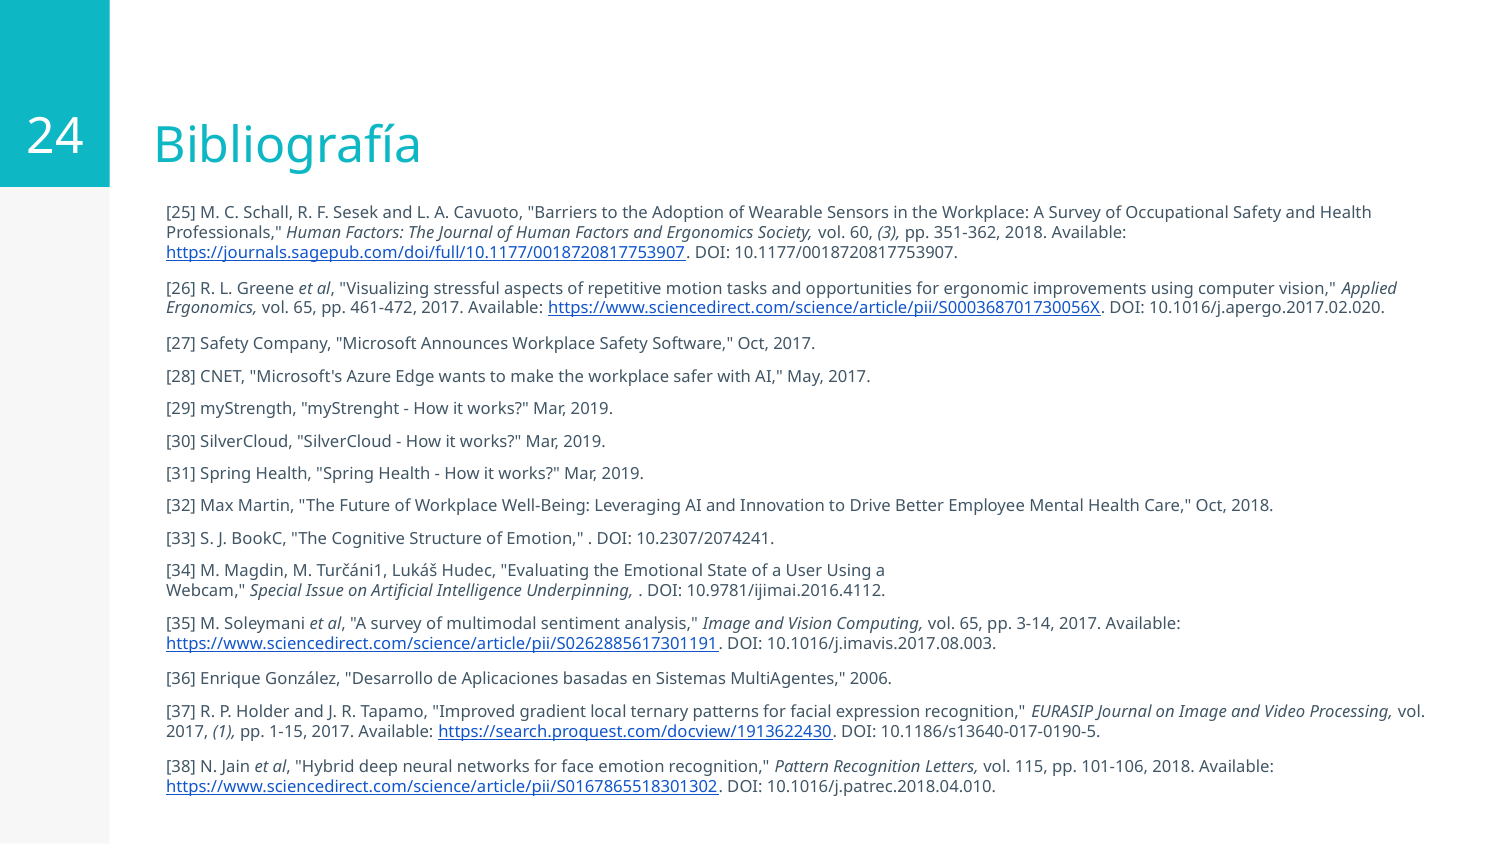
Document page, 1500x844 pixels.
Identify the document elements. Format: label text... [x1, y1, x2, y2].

list [25] M. C. Schall, R. F. Sesek and L. A. Cavuoto, "Barriers to the Adoption of Wearable Sensors in the Workplace: A Survey of Occupational Safety and Health Professionals," Human Factors: The Journal of Human Factors and Ergonomics Society, vol. 60, (3), pp. 351-362, 2018. Available: https://journals.sagepub.com/doi/full/10.1177/0018720817753907. DOI: 10.1177/0018720817753907. [26] R. L. Greene et al, "Visualizing stressful aspects of repetitive motion tasks and opportunities for ergonomic improvements using computer vision," Applied Ergonomics, vol. 65, pp. 461-472, 2017. Available: https://www.sciencedirect.com/science/article/pii/S000368701730056X. DOI: 10.1016/j.apergo.2017.02.020. [27] Safety Company, "Microsoft Announces Workplace Safety Software," Oct, 2017. [28] CNET, "Microsoft's Azure Edge wants to make the workplace safer with AI," May, 2017. [29] myStrength, "myStrenght - How it works?" Mar, 2019. [30] SilverCloud, "SilverCloud - How it works?" Mar, 2019. [31] Spring Health, "Spring Health - How it works?" Mar, 2019. [32] Max Martin, "The Future of Workplace Well-Being: Leveraging AI and Innovation to Drive Better Employee Mental Health Care," Oct, 2018. [33] S. J. BookC, "The Cognitive Structure of Emotion," . DOI: 10.2307/2074241. [34] M. Magdin, M. Turčáni1, Lukáš Hudec, "Evaluating the Emotional State of a User Using a Webcam," Special Issue on Artificial Intelligence Underpinning, . DOI: 10.9781/ijimai.2016.4112. [35] M. Soleymani et al, "A survey of multimodal sentiment analysis," Image and Vision Computing, vol. 65, pp. 3-14, 2017. Available: https://www.sciencedirect.com/science/article/pii/S0262885617301191. DOI: 10.1016/j.imavis.2017.08.003. [36] Enrique González, "Desarrollo de Aplicaciones basadas en Sistemas MultiAgentes," 2006. [37] R. P. Holder and J. R. Tapamo, "Improved gradient local ternary patterns for facial expression recognition," EURASIP Journal on Image and Video Processing, vol. 2017, (1), pp. 1-15, 2017. Available: https://search.proquest.com/docview/1913622430. DOI: 10.1186/s13640-017-0190-5. [38] N. Jain et al, "Hybrid deep neural networks for face emotion recognition," Pattern Recognition Letters, vol. 115, pp. 101-106, 2018. Available: https://www.sciencedirect.com/science/article/pii/S0167865518301302. DOI: 10.1016/j.patrec.2018.04.010. [138, 187, 1469, 809]
slide_number 24 [0, 0, 110, 187]
title Bibliografía [138, 0, 722, 187]
